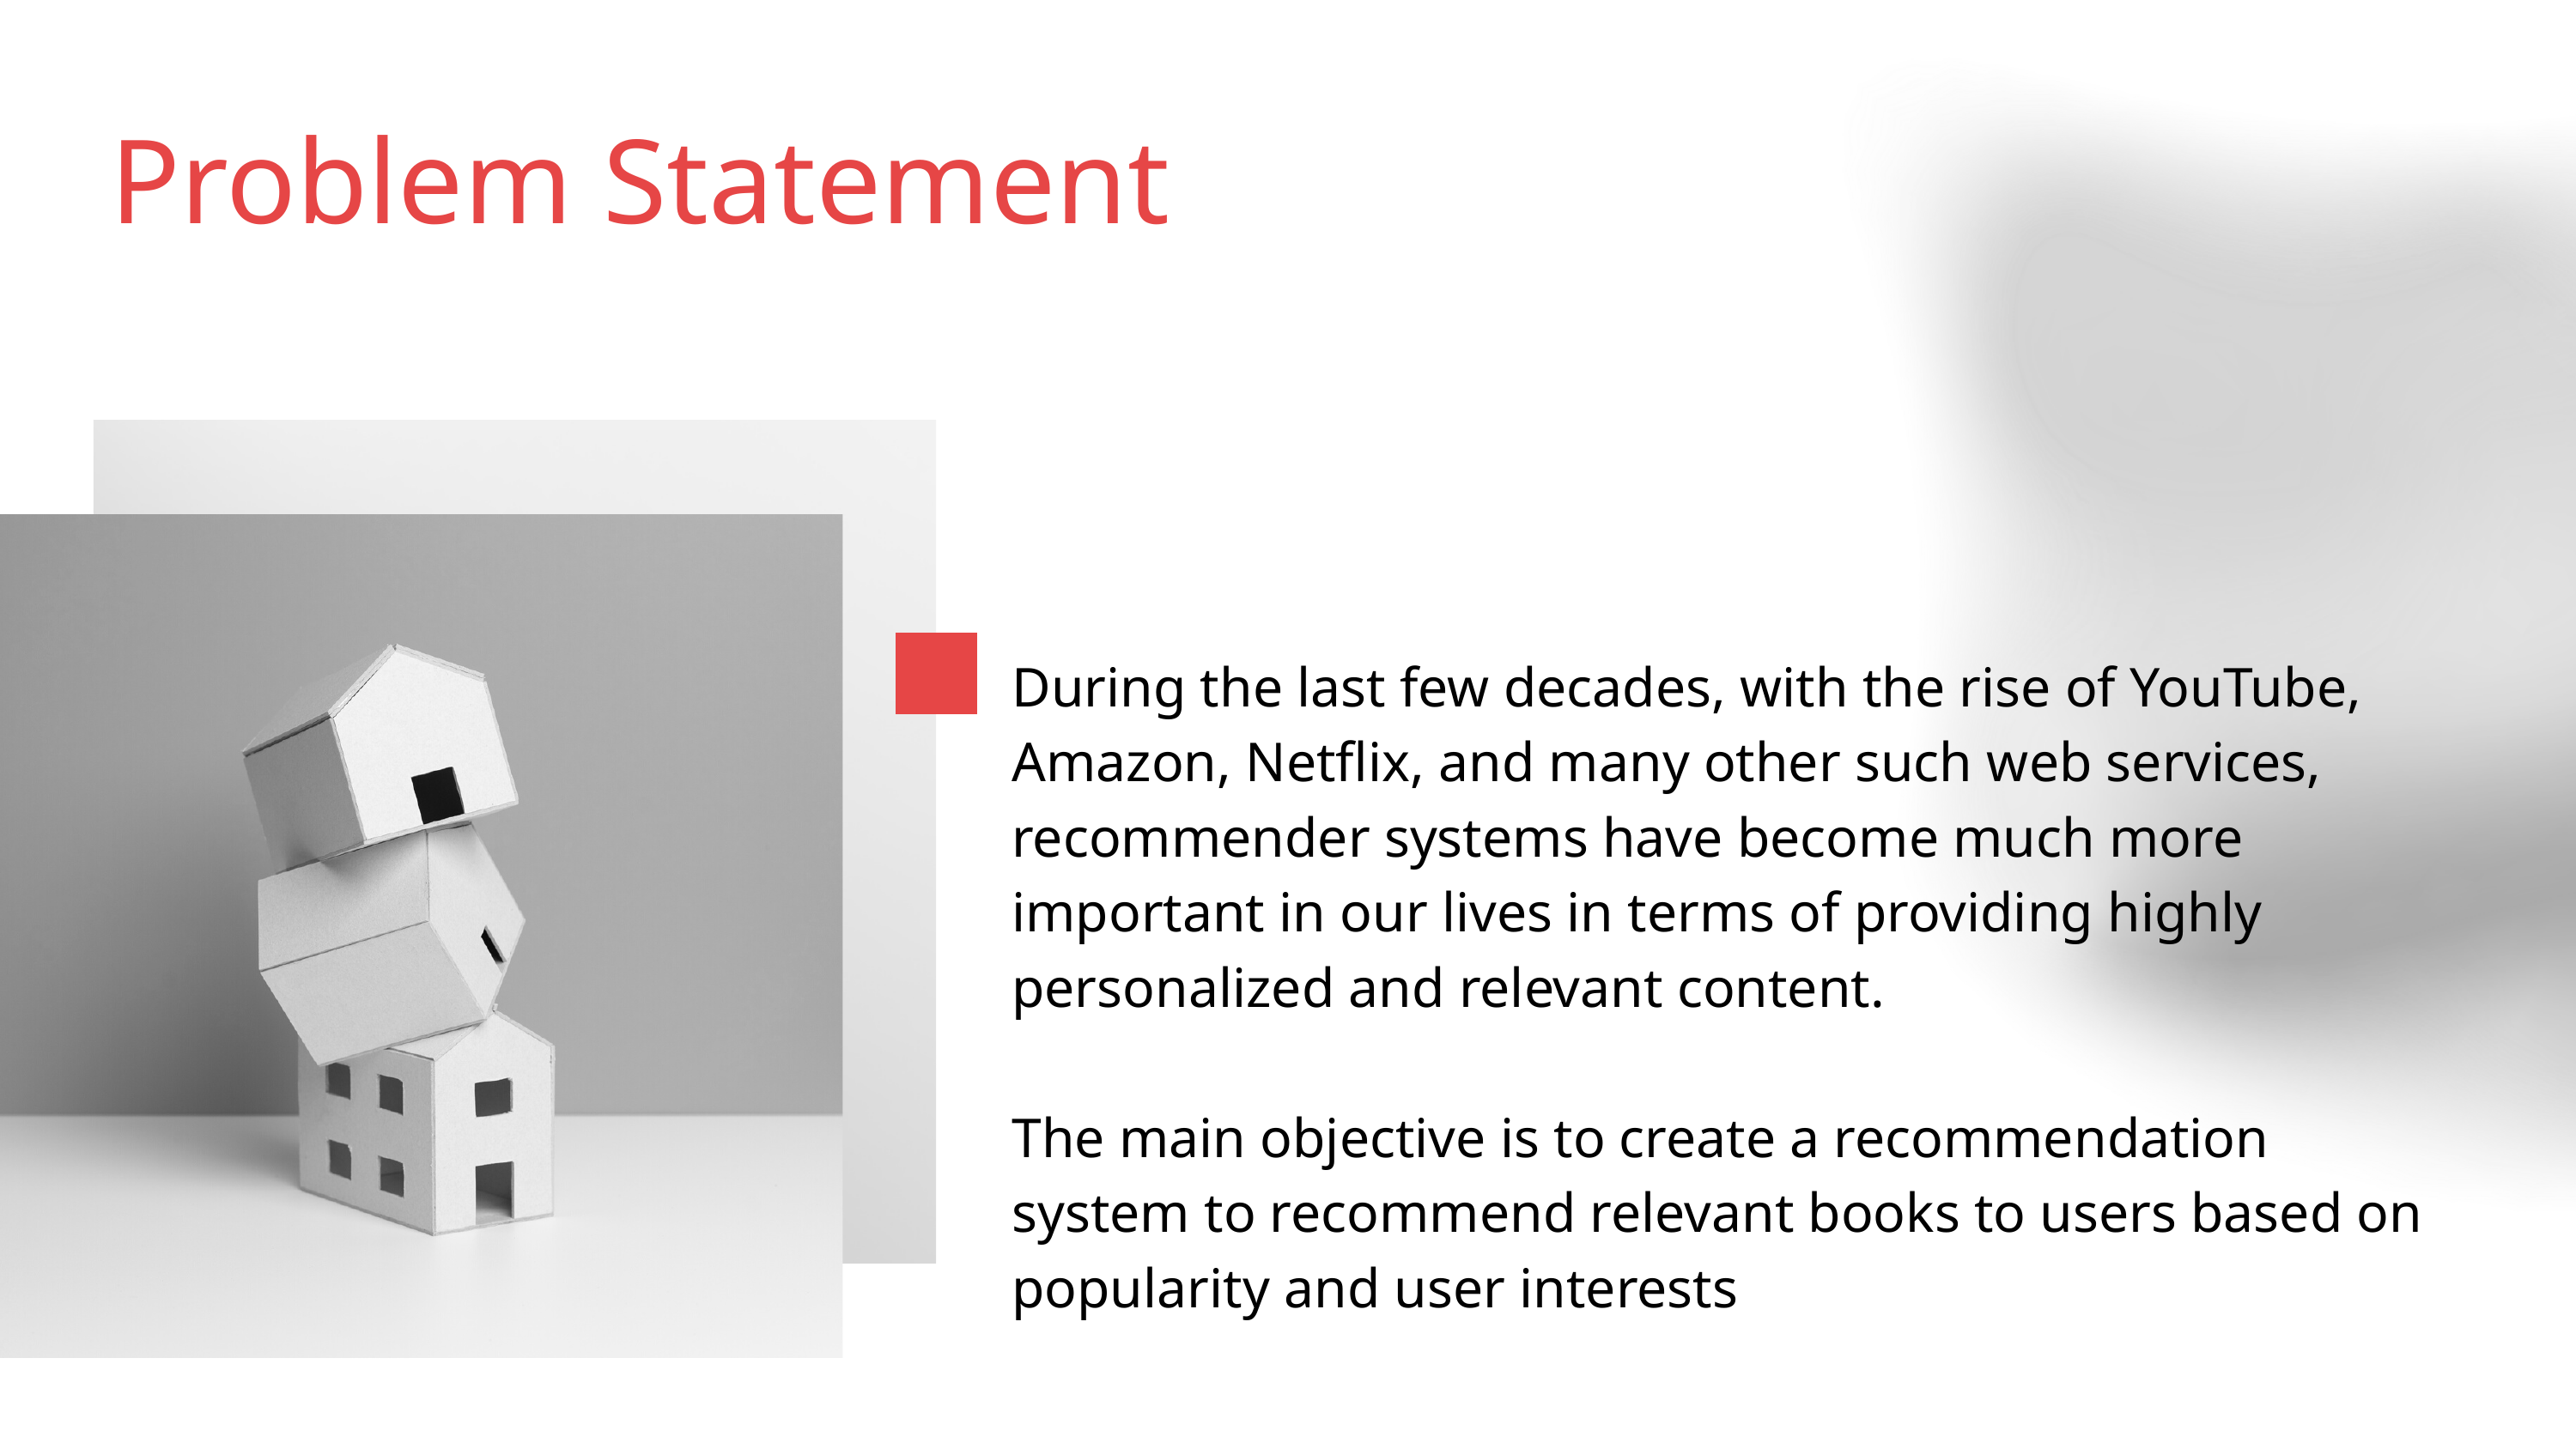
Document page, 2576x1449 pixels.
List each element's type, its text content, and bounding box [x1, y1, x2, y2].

picture [1836, 52, 2576, 1212]
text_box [895, 632, 977, 714]
text_box Problem Statement [110, 107, 1832, 247]
picture [93, 420, 937, 1264]
text_box During the last few decades, with the rise of YouTube, Amazon, Netflix, and many other such web services, recommender systems have become much more important in our lives in terms of providing highly personalized and relevant content. The main objective is to create a recommendation system to recommend relevant books to users based on popularity and user interests [1012, 642, 2432, 1319]
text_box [0, 514, 843, 1358]
